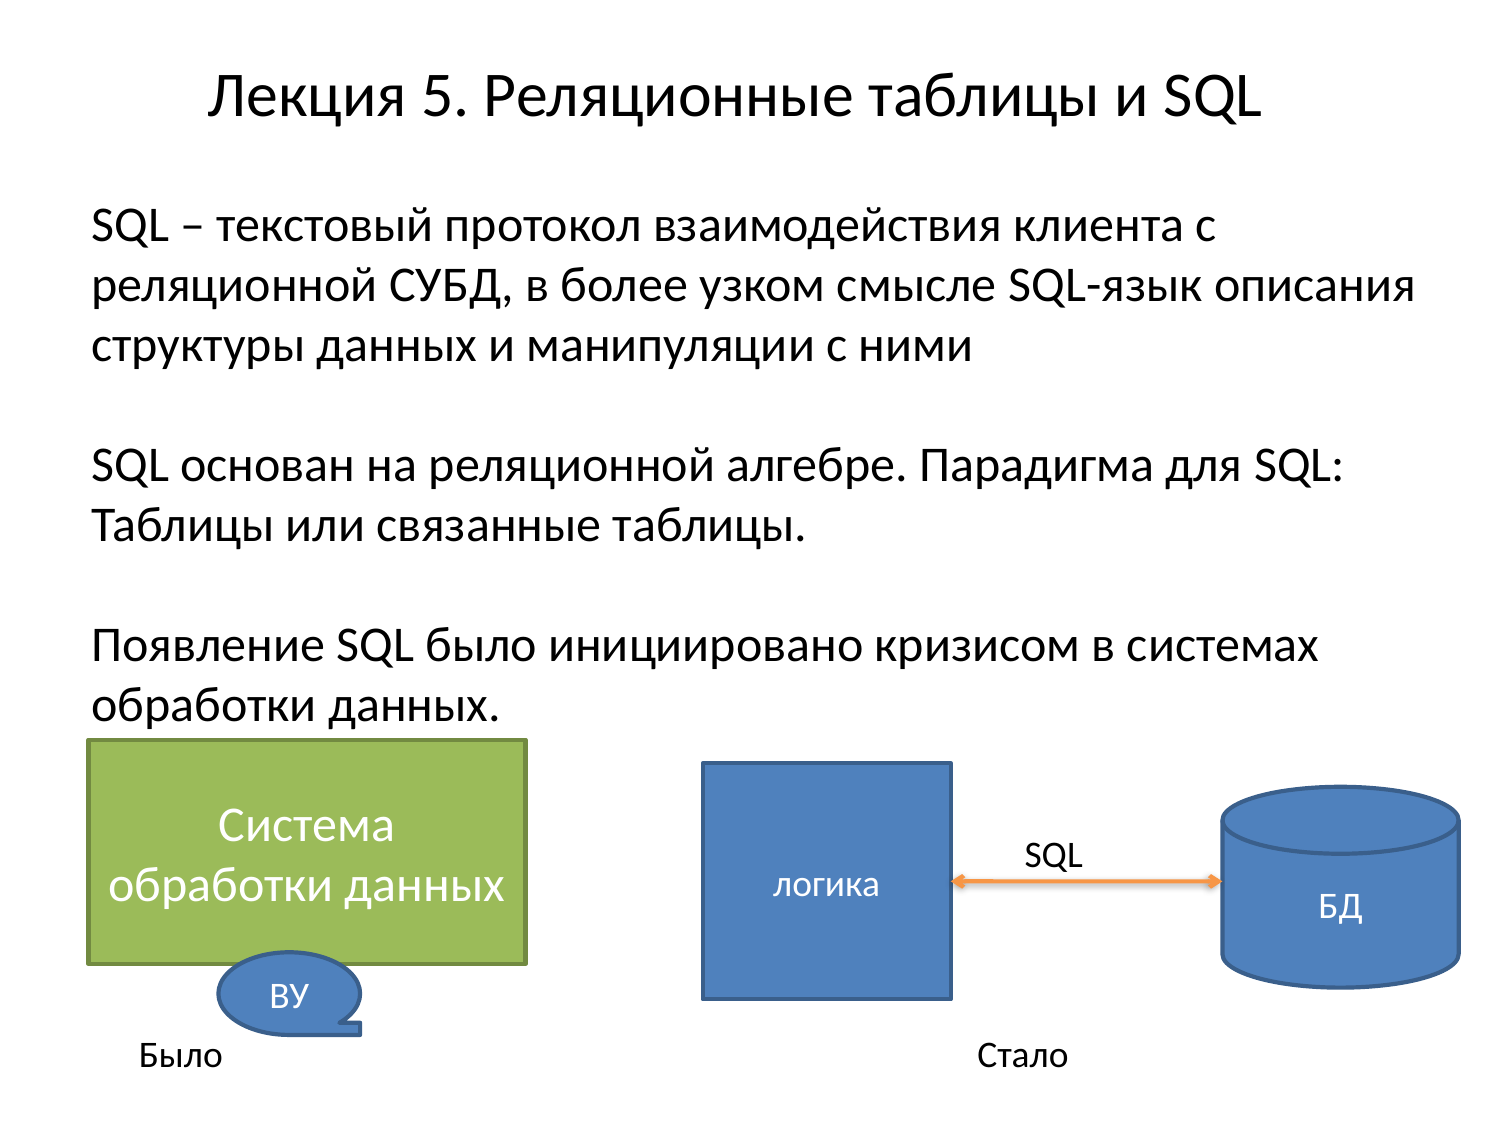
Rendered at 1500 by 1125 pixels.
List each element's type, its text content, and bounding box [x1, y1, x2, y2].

text_box логика [701, 761, 953, 1001]
text_box Было [123, 1023, 302, 1083]
text_box Стало [962, 1023, 1140, 1083]
text_box БД [1220, 784, 1461, 990]
text_box Система обработки данных [86, 738, 528, 966]
text_box SQL – текстовый протокол взаимодействия клиента с реляционной СУБД, в более узком смысле SQL-язык описания структуры данных и манипуляции с ними SQL основан на реляционной алгебре. Парадигма для SQL: Таблицы или связанные таблицы. Появление SQL было инициировано кризисом в системах обработки данных. [76, 184, 1447, 740]
text_box SQL [1009, 822, 1187, 880]
text_box ВУ [216, 950, 363, 1038]
title Лекция 5. Реляционные таблицы и SQL [75, 45, 1425, 138]
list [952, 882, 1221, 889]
